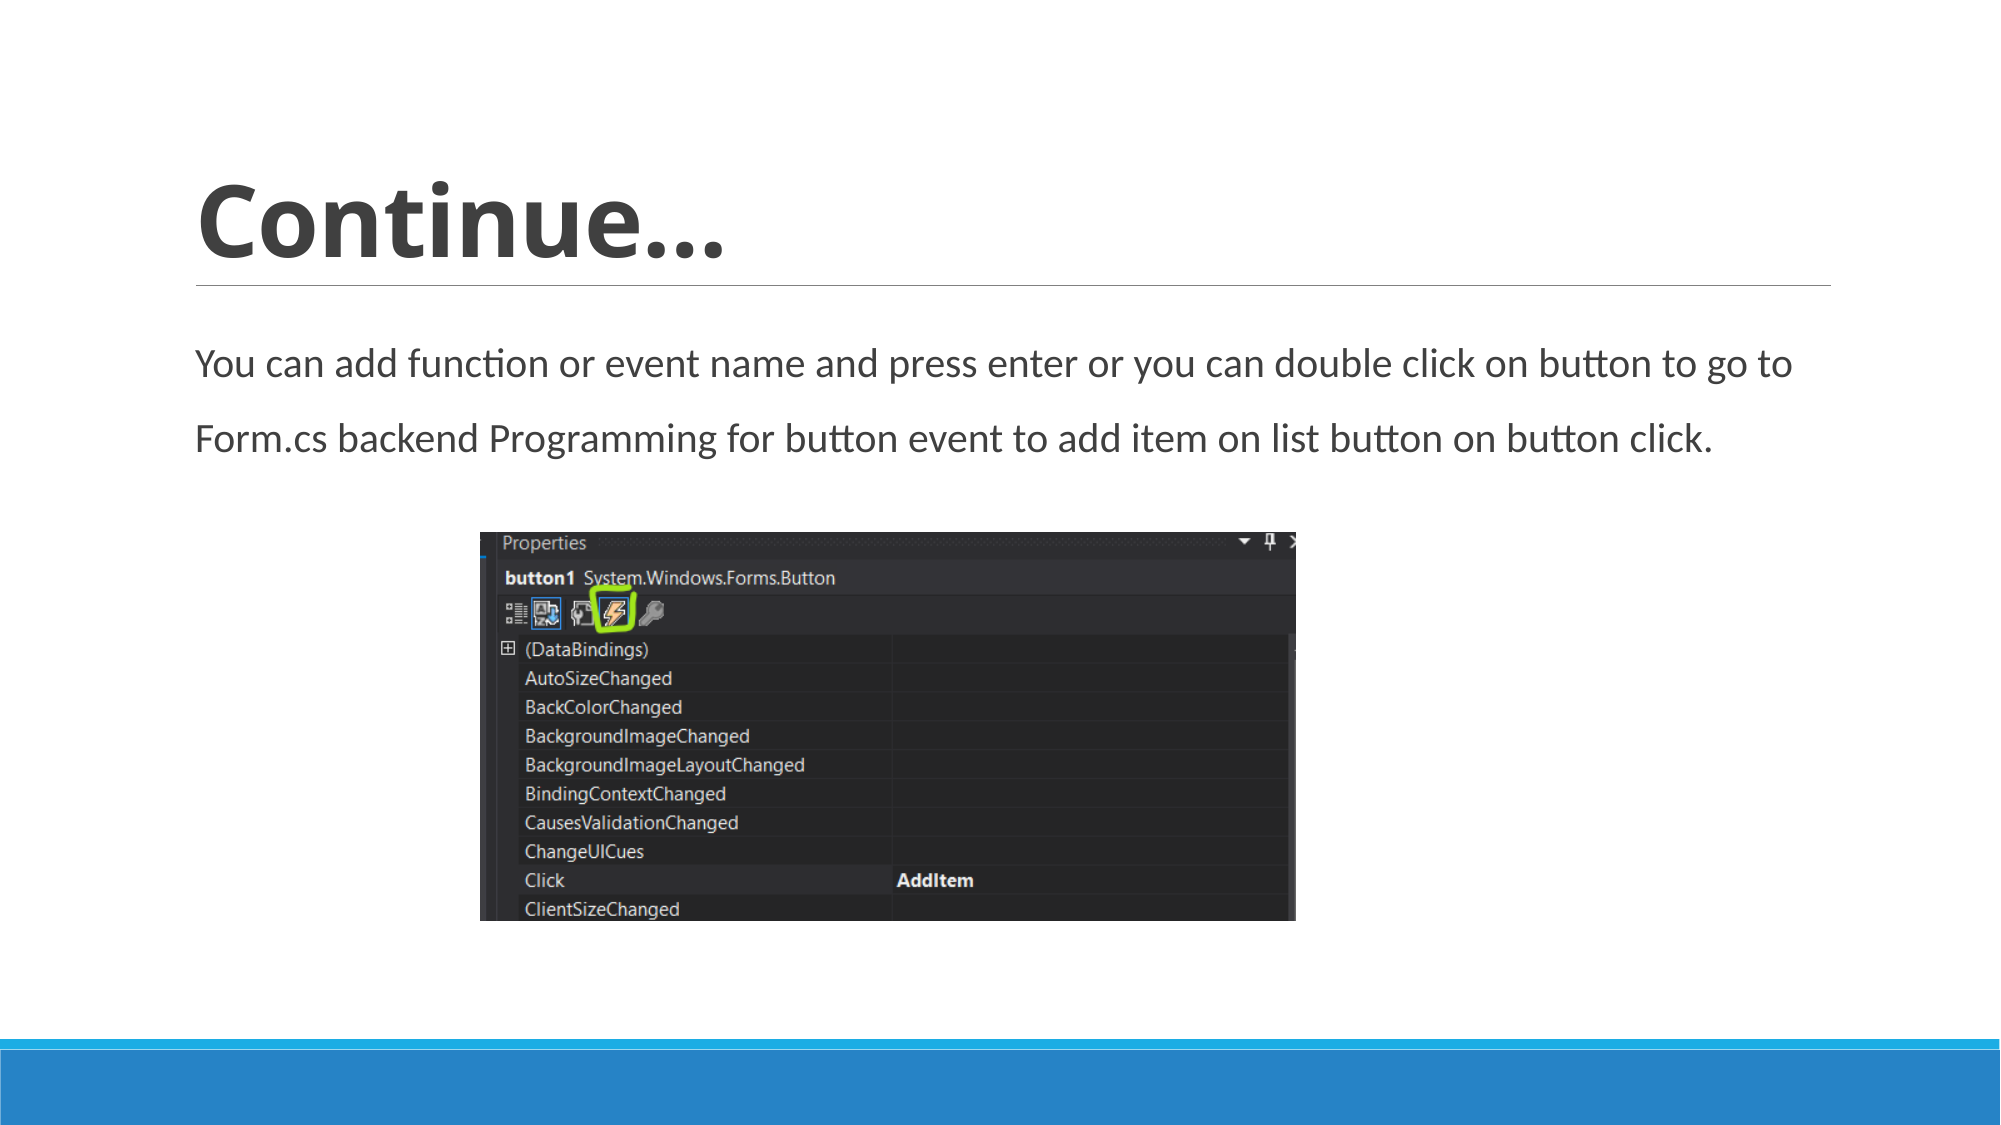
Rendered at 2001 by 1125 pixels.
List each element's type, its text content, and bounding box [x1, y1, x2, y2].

picture [479, 532, 1296, 921]
list You can add function or event name and press enter or you can double click on button to go to Form.cs backend Programming for button event to add item on list button on button click. [180, 302, 1830, 1056]
title Continue… [180, 47, 1830, 285]
